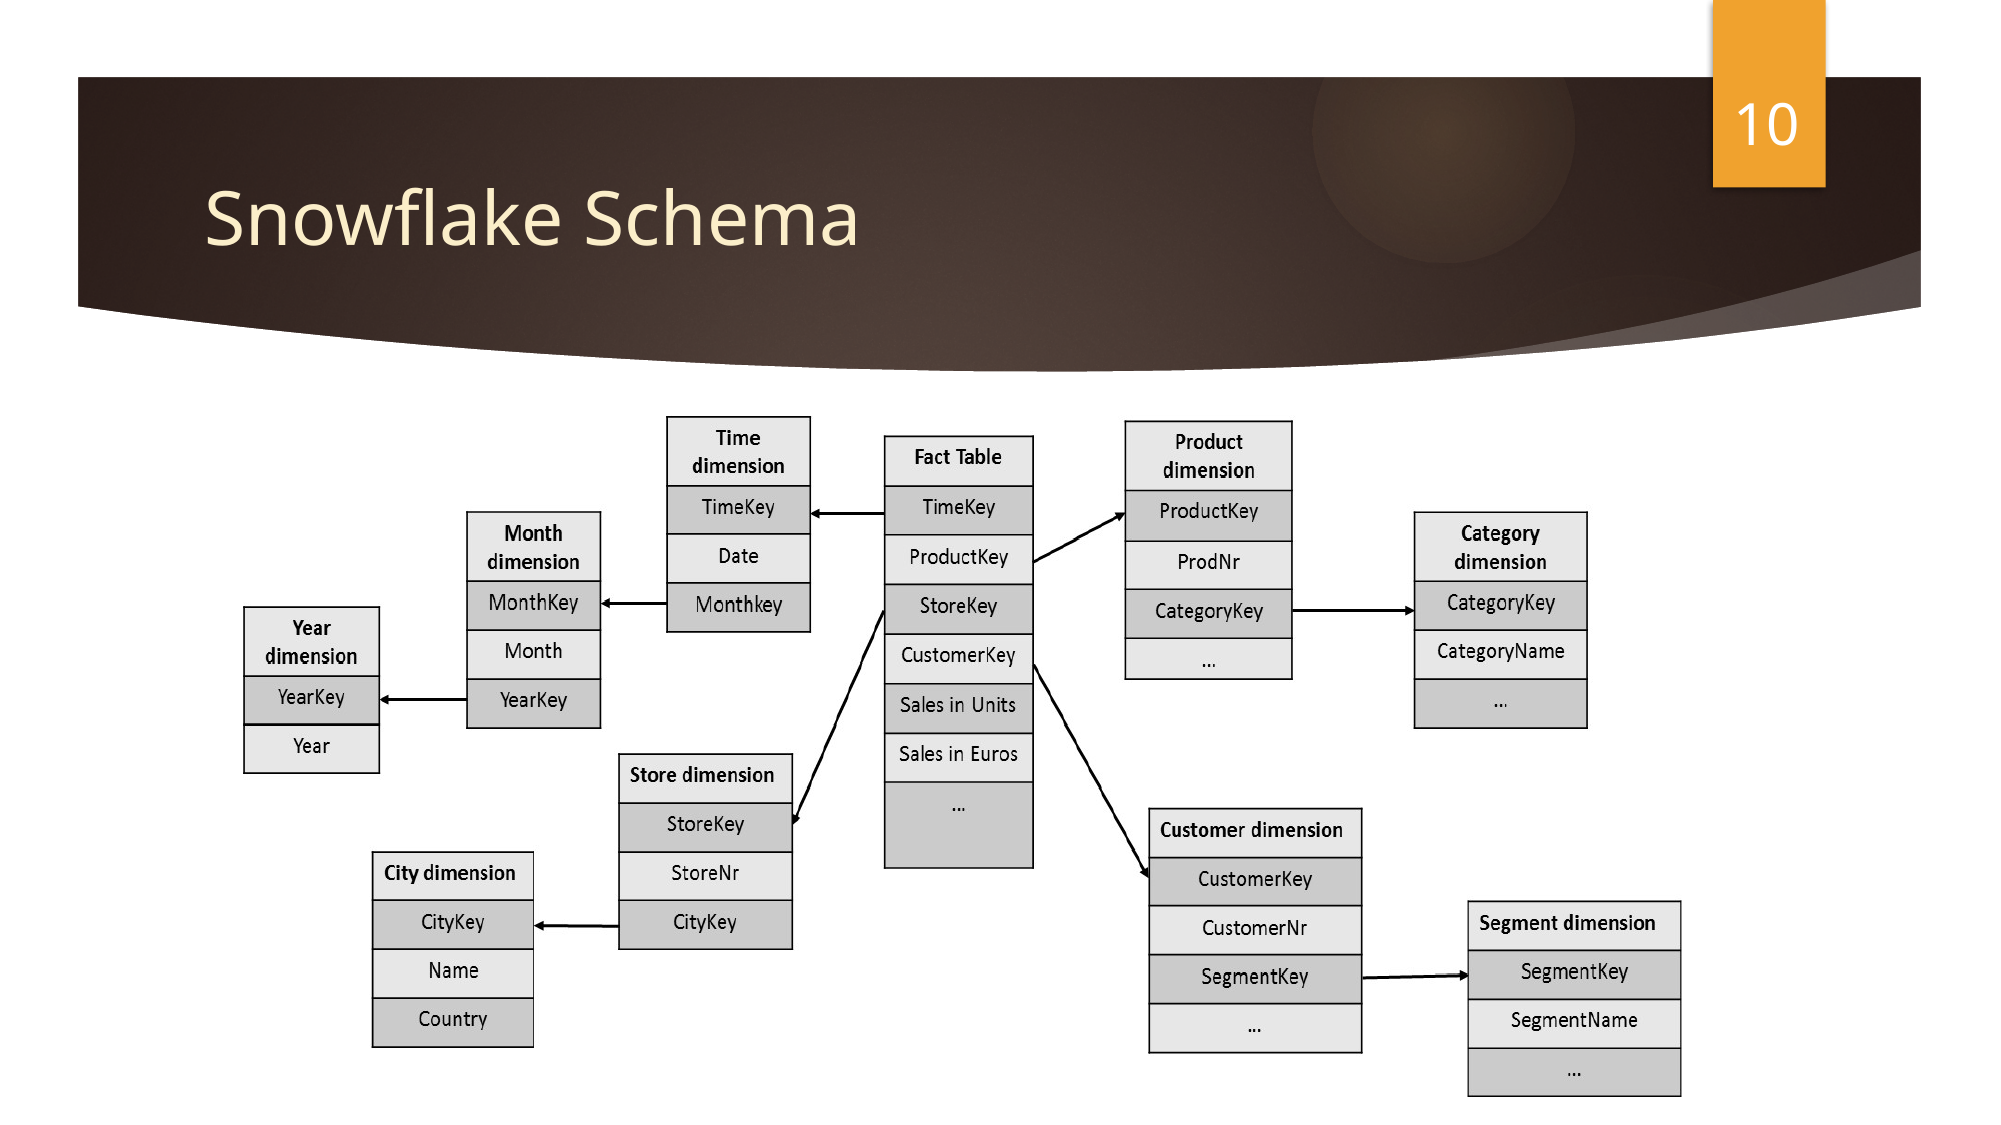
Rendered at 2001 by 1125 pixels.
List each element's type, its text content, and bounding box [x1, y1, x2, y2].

slide_number 10 [1698, 48, 1836, 175]
title Snowflake Schema [189, 155, 1627, 275]
picture [243, 415, 1682, 1099]
